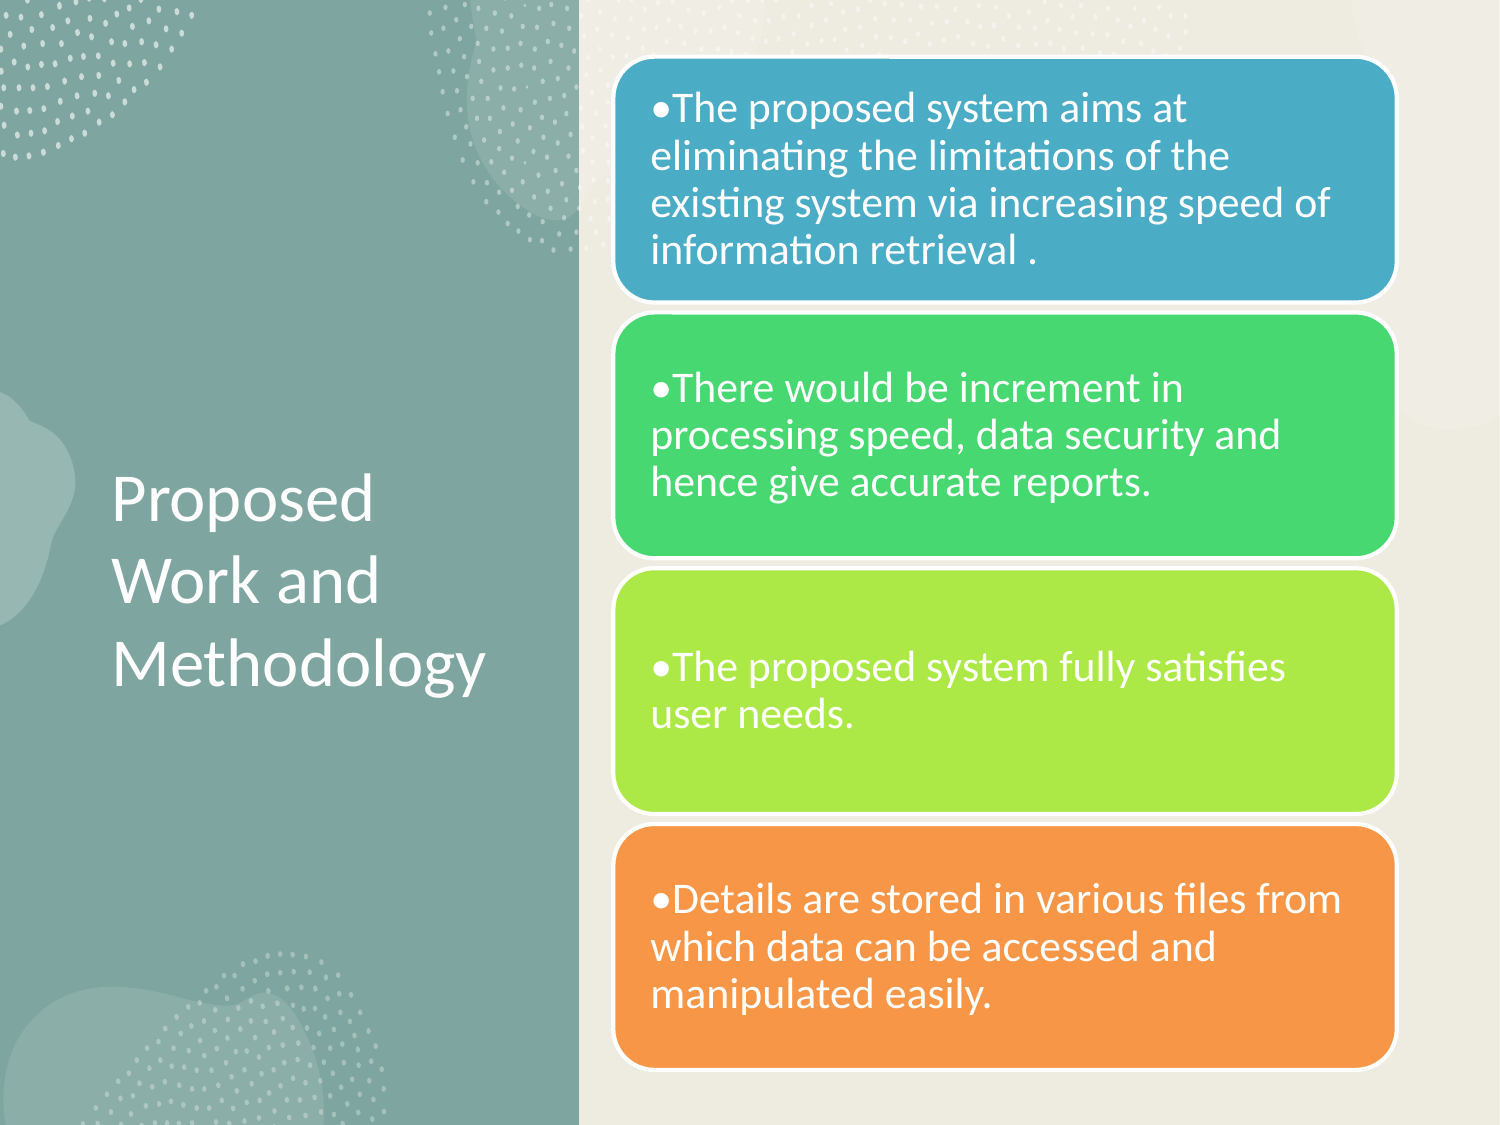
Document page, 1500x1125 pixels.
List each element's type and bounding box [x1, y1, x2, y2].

list [613, 37, 1397, 1089]
text_box [0, 0, 1500, 1125]
